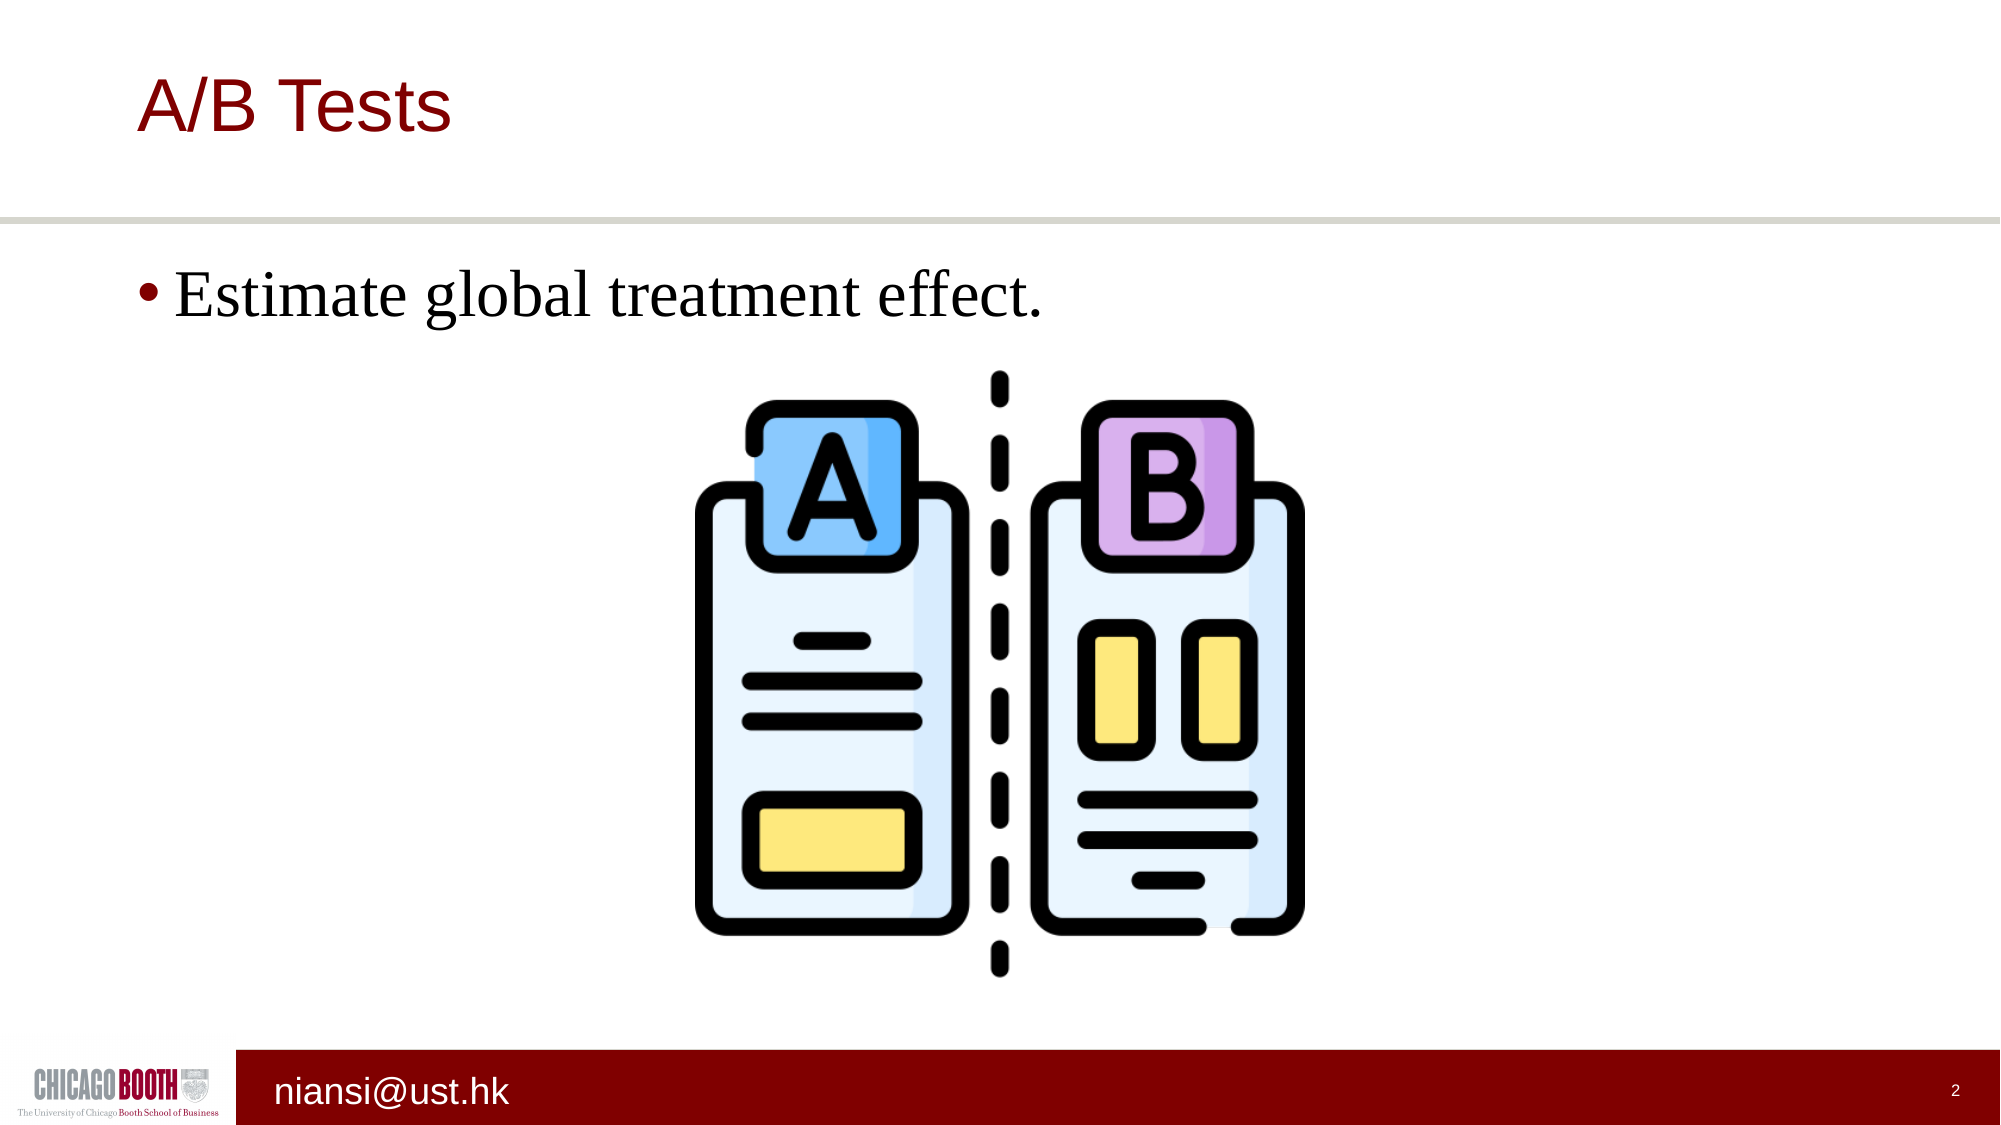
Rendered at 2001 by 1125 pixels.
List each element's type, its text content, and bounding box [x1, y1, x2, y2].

picture [695, 369, 1305, 979]
list Estimate global treatment effect. [137, 251, 1863, 979]
slide_number 2 [1412, 1059, 1976, 1120]
title A/B Tests [137, 0, 1863, 216]
picture [0, 1033, 236, 1125]
